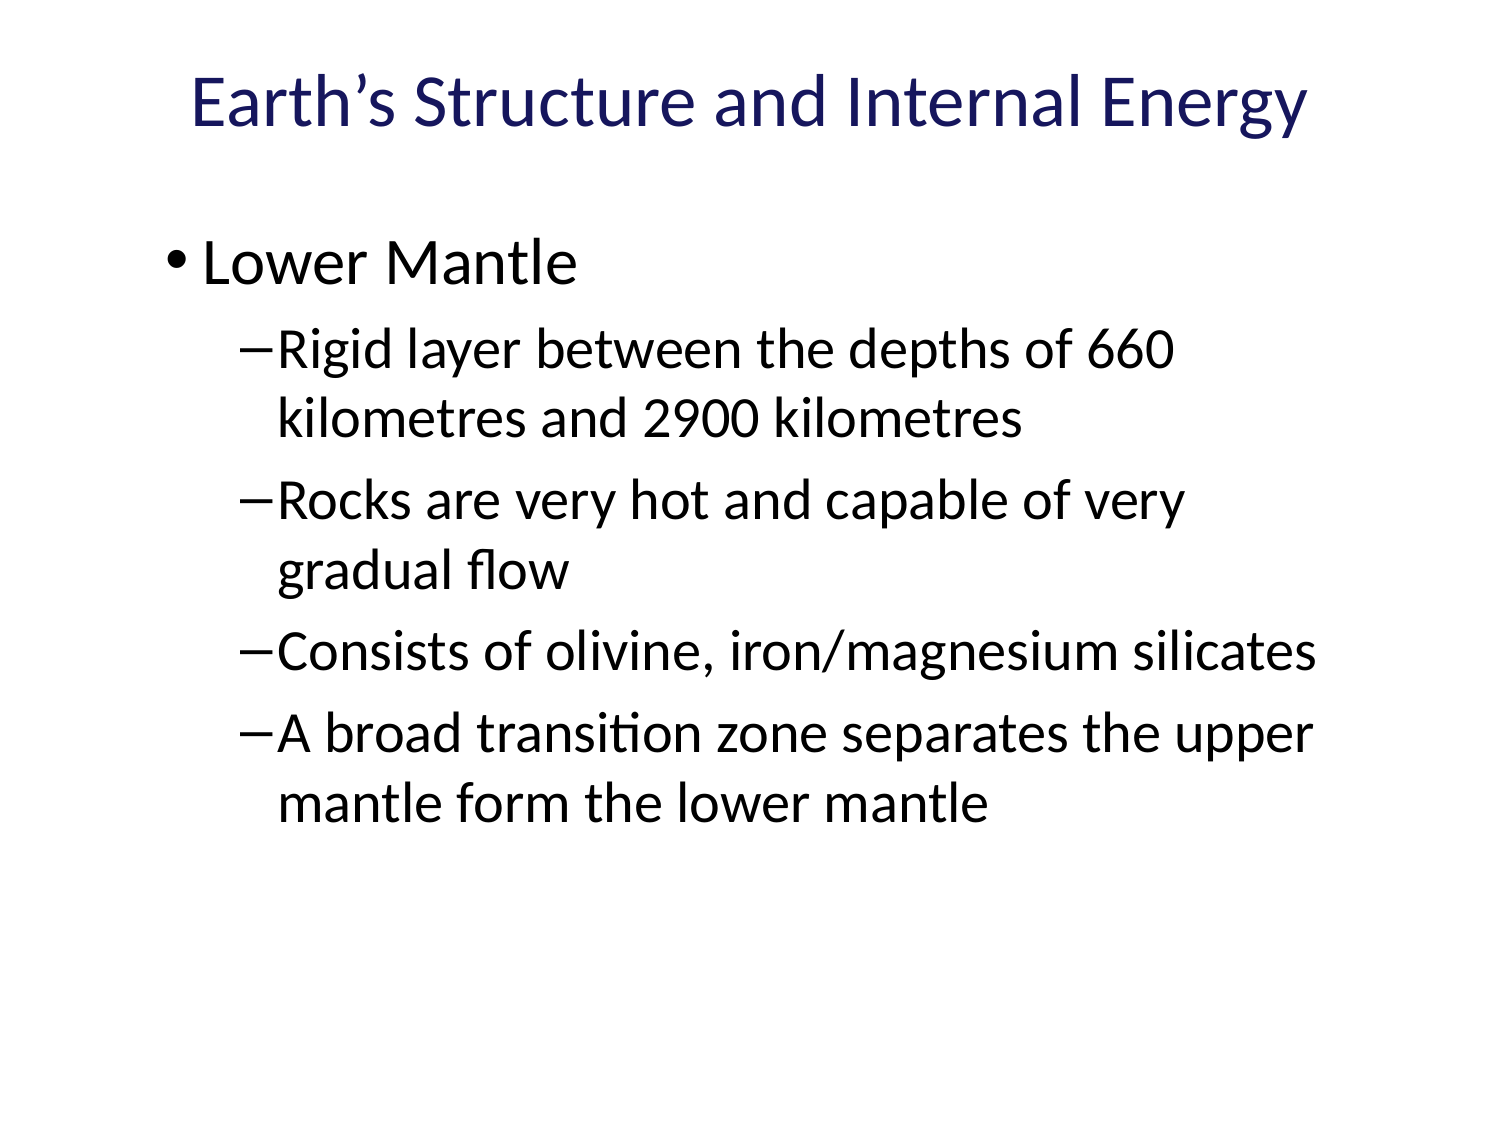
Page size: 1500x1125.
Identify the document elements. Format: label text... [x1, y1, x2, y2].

list Lower Mantle Rigid layer between the depths of 660 kilometres and 2900 kilometres Rocks are very hot and capable of very gradual flow Consists of olivine, iron/magnesium silicates A broad transition zone separates the upper mantle form the lower mantle [0, 210, 1350, 1031]
title Earth’s Structure and Internal Energy [75, 45, 1425, 148]
